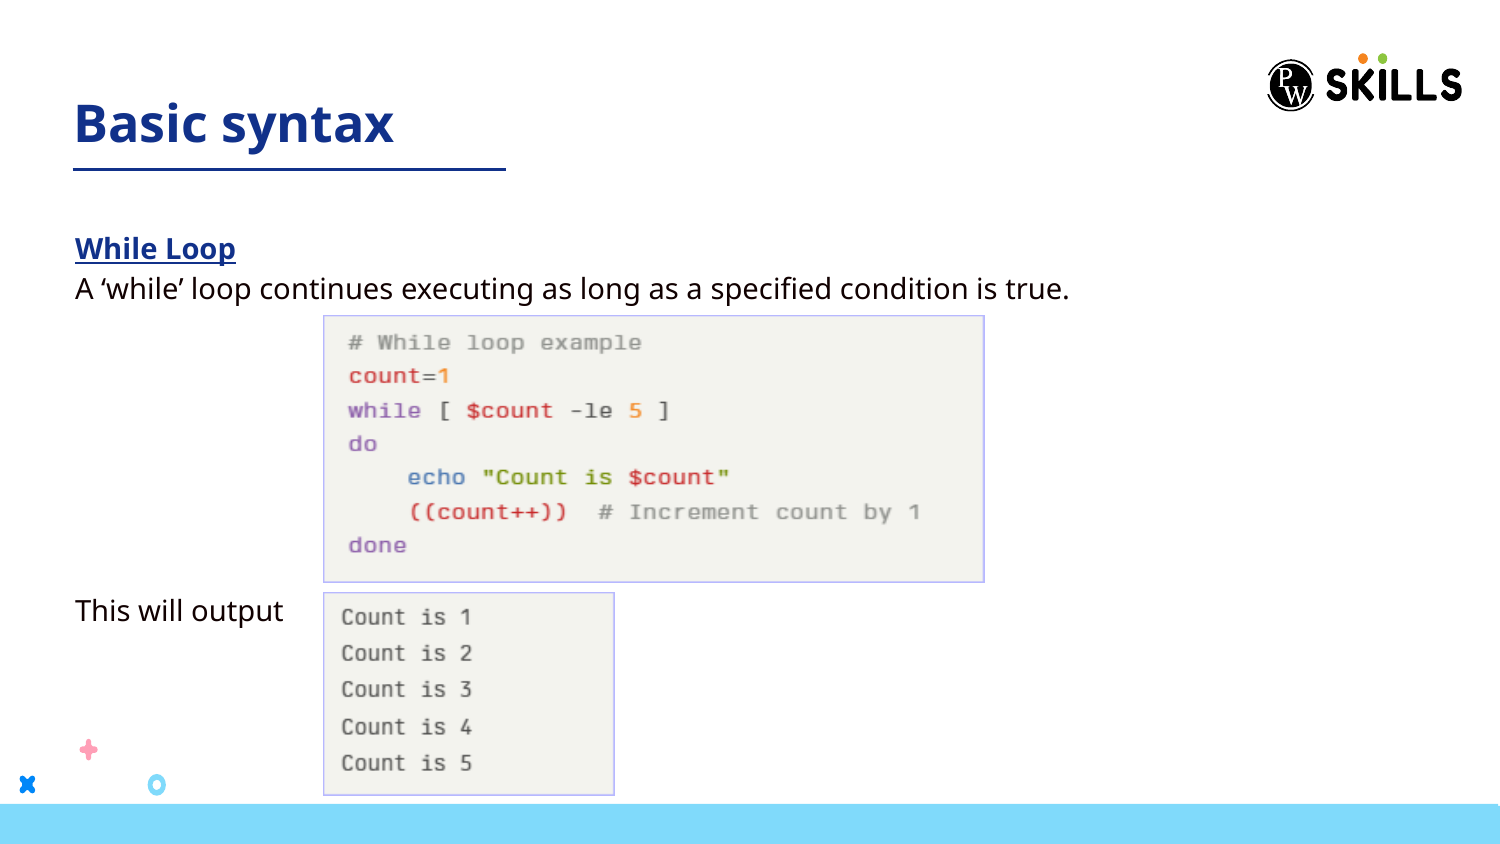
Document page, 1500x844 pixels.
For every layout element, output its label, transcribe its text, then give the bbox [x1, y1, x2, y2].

title Basic syntax [58, 75, 1041, 170]
picture [1266, 53, 1463, 112]
picture [323, 315, 985, 583]
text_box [19, 738, 167, 796]
text_box [0, 805, 1500, 844]
list While Loop A ‘while’ loop continues executing as long as a specified condition is true. This will output [60, 210, 1408, 600]
picture [323, 592, 615, 796]
